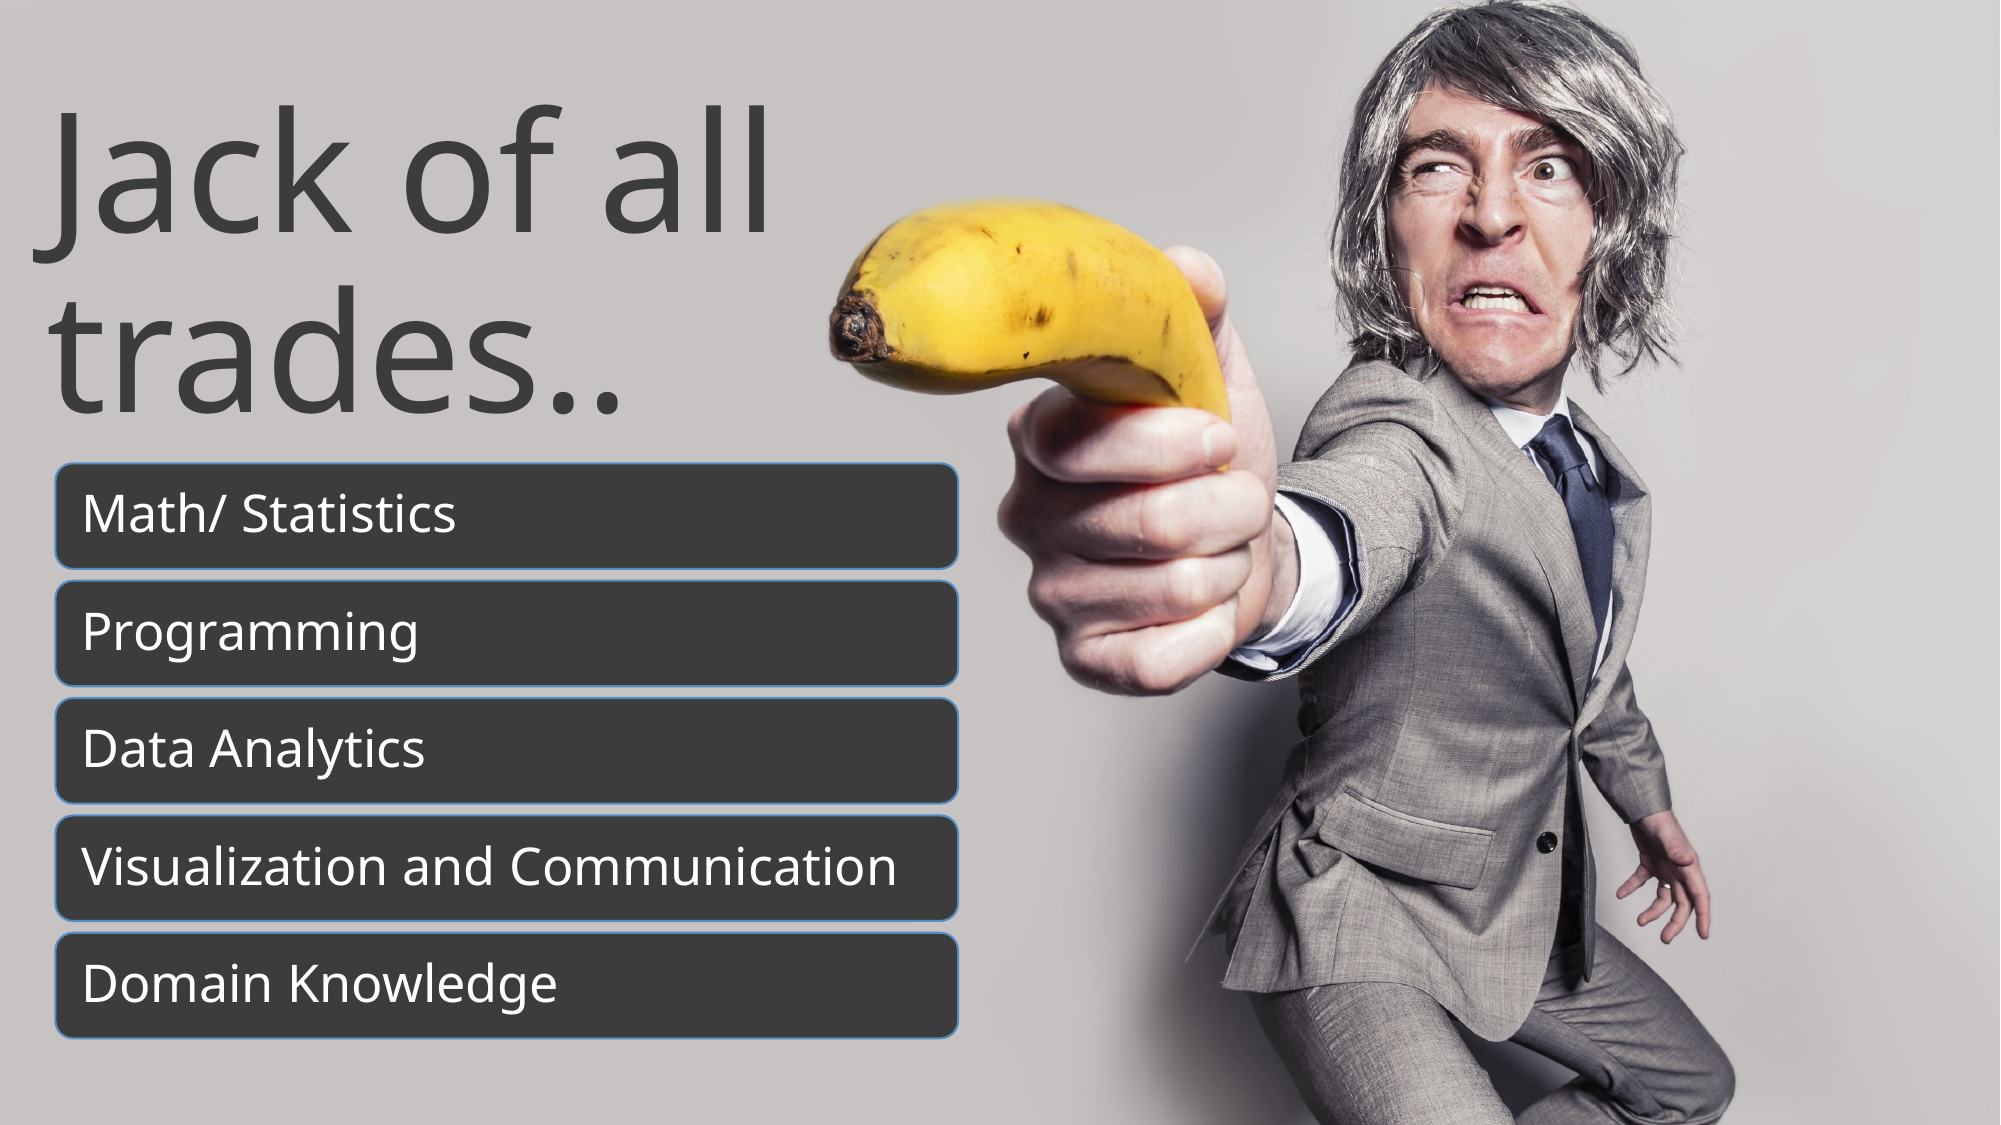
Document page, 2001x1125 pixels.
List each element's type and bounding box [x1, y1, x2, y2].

text_box [55, 454, 959, 1048]
picture [0, 0, 2000, 1125]
